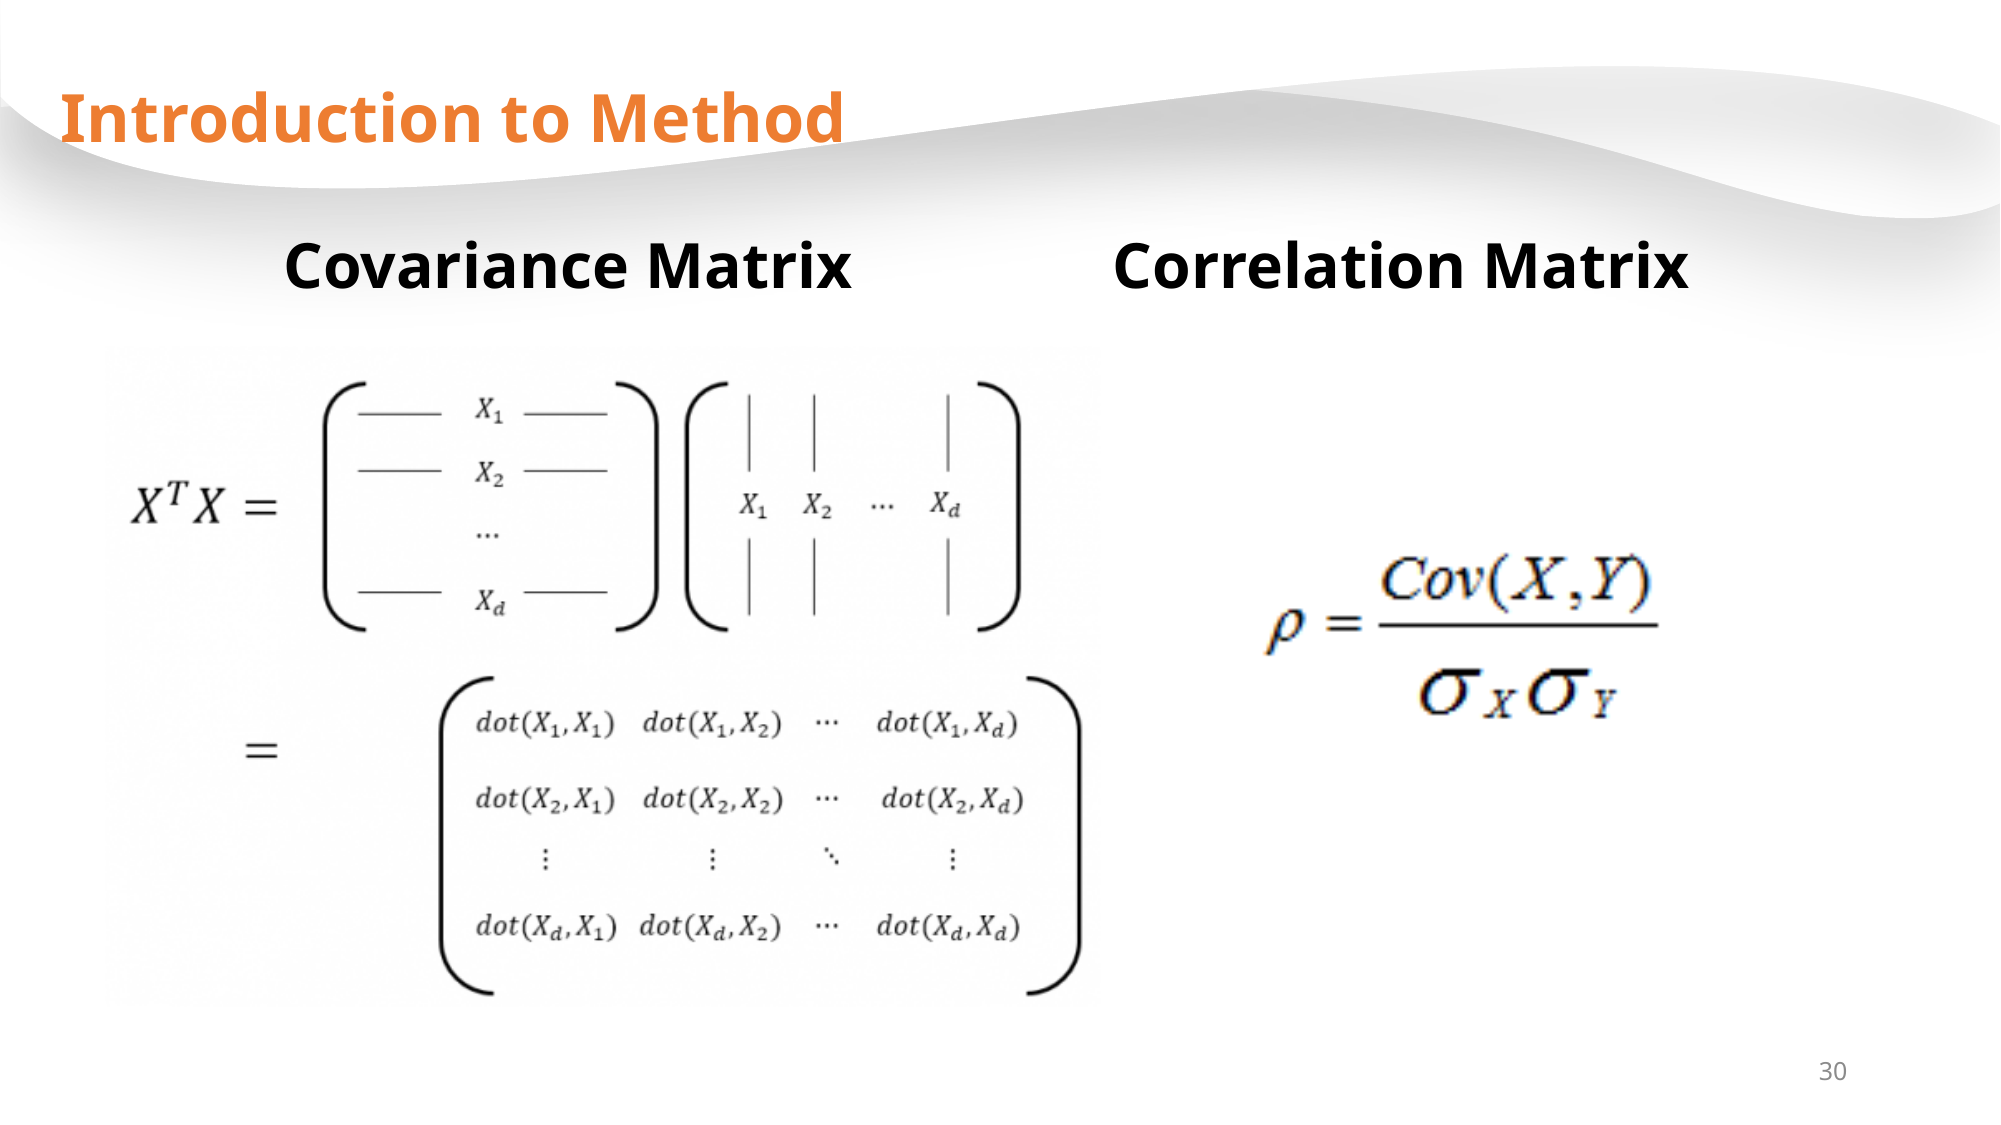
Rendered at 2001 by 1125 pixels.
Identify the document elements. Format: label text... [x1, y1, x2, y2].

picture [1237, 513, 1750, 775]
text_box Covariance Matrix Correlation Matrix [268, 219, 2000, 308]
picture [105, 346, 1101, 1007]
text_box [0, 0, 2000, 219]
slide_number 30 [1412, 1042, 1863, 1103]
